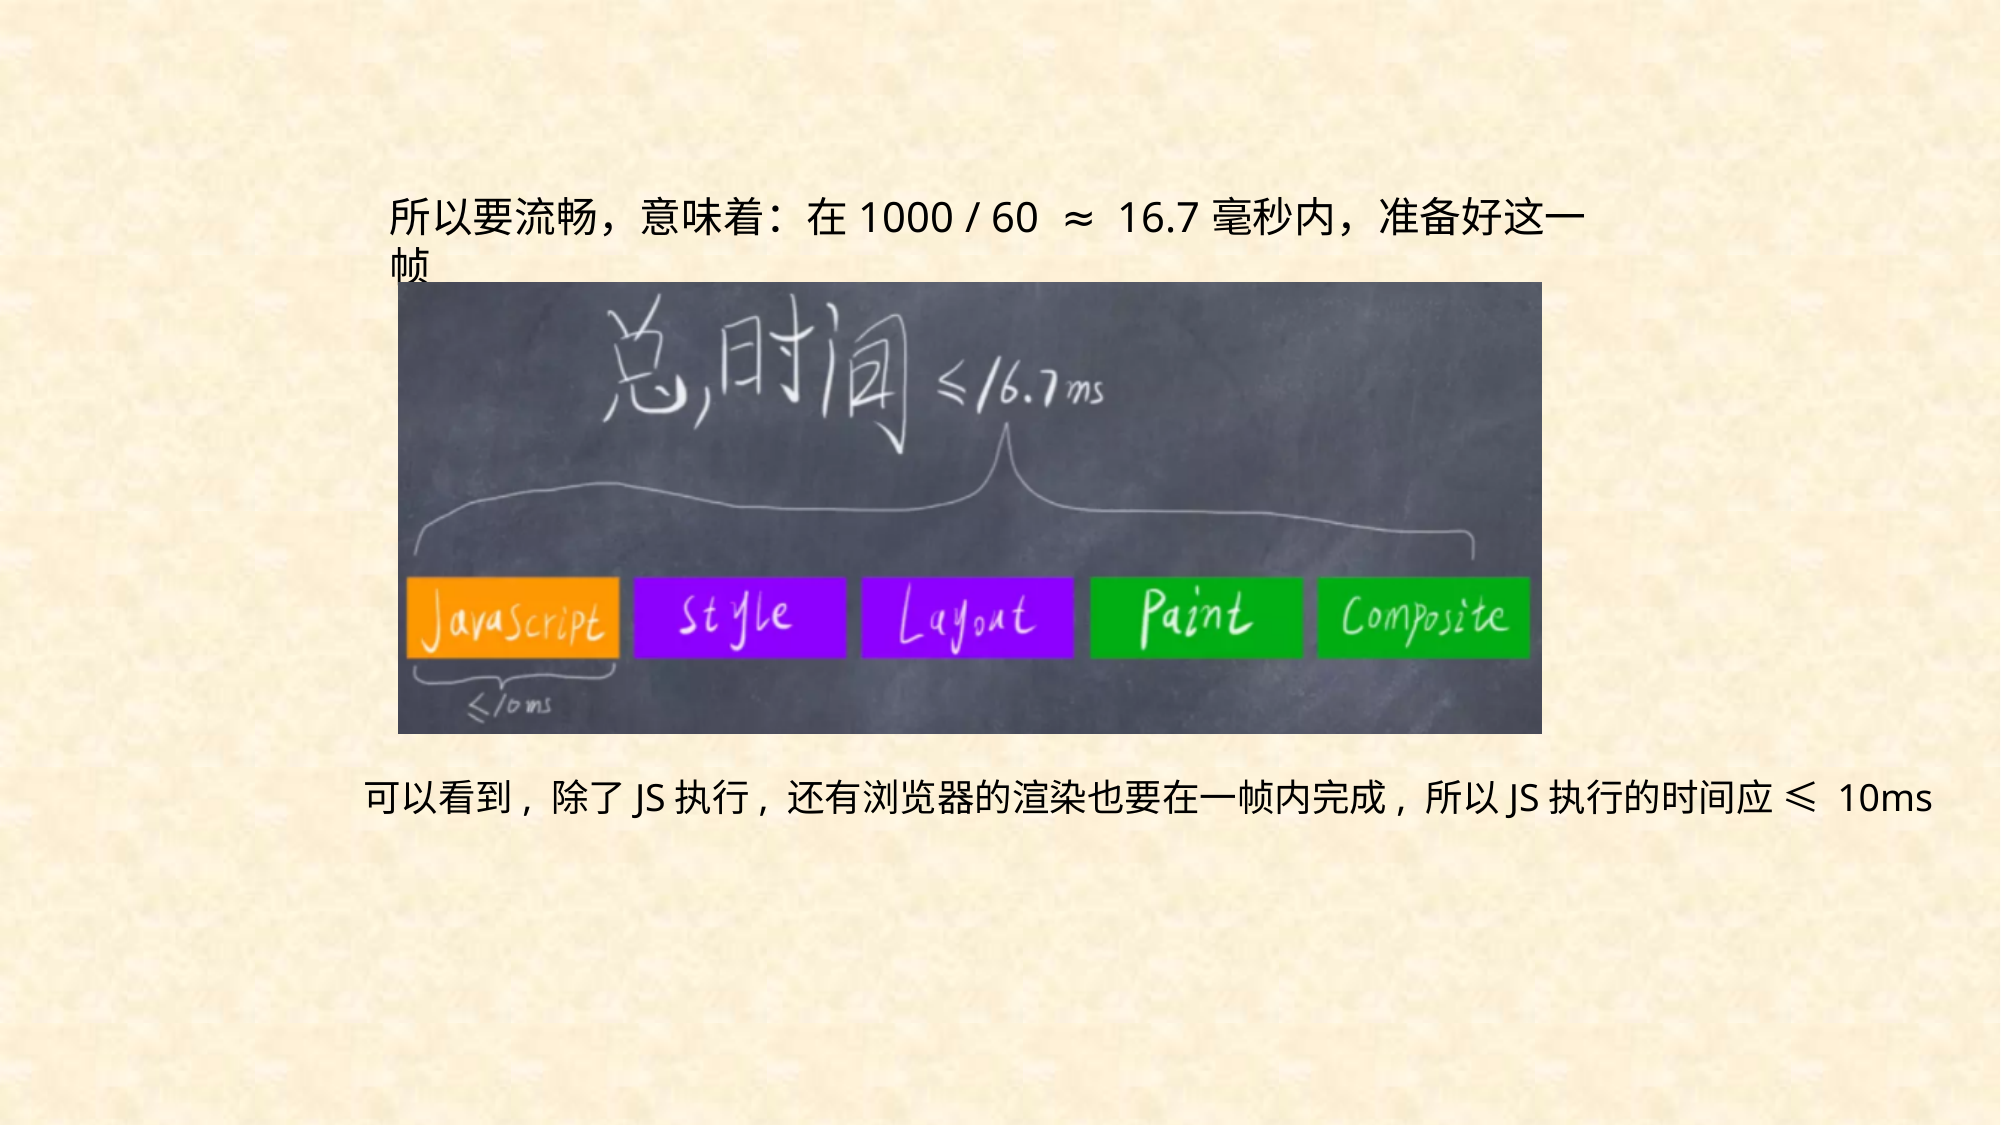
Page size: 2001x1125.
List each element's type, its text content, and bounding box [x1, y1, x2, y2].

picture [0, 0, 2001, 1125]
text_box 可以看到, 除了JS执行, 还有浏览器的渲染也要在一帧内完成, 所以JS执行的时间应 ≤ 10ms [348, 766, 1948, 827]
text_box 所以要流畅，意味着：在1000 / 60 ≈ 16.7毫秒内，准备好这一帧 [374, 183, 1607, 299]
